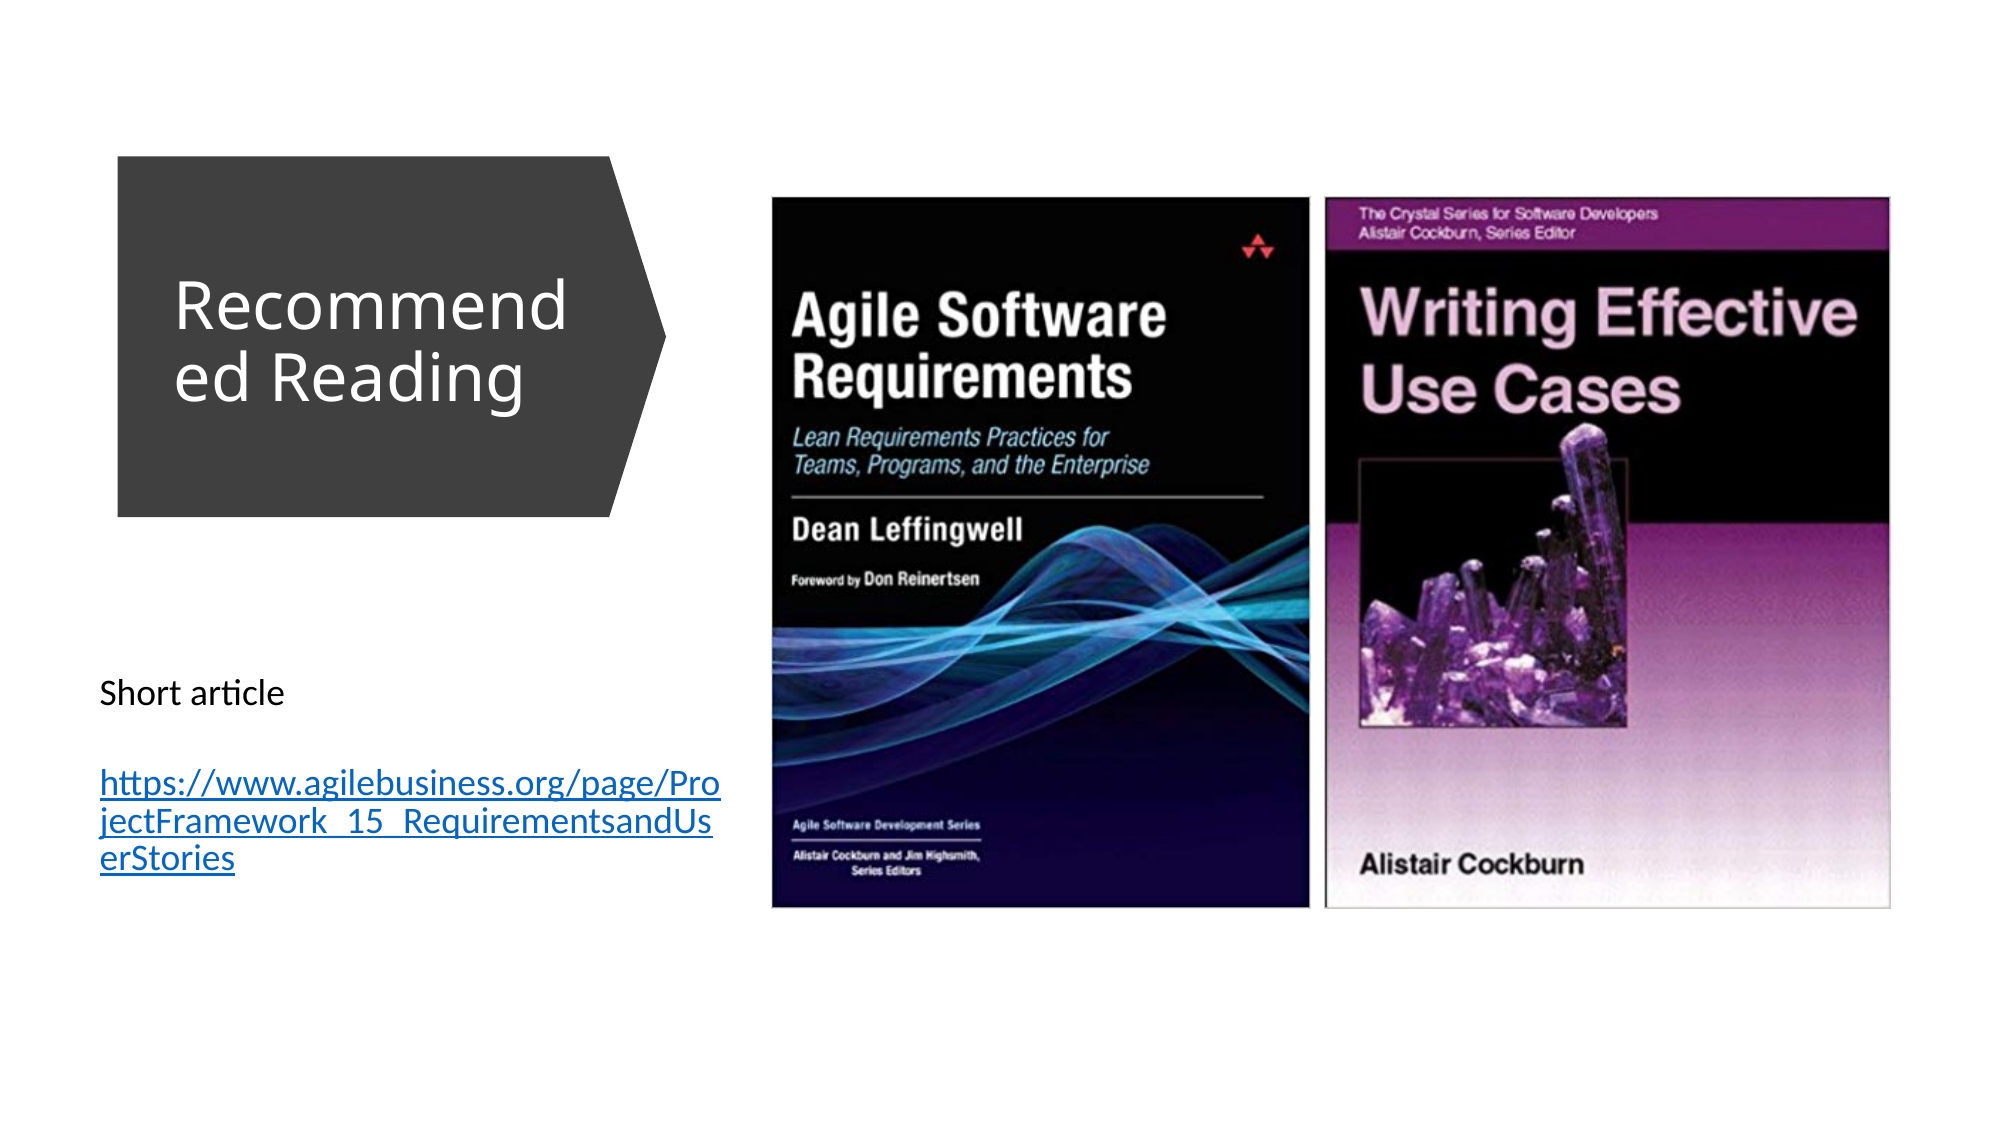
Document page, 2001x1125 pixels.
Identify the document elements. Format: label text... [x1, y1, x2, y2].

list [1324, 196, 1891, 909]
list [771, 196, 1311, 909]
text_box [116, 155, 668, 519]
text_box Short article https://www.agilebusiness.org/page/ProjectFramework_15_RequirementsandUserStories [84, 660, 737, 856]
title Recommended Reading [158, 197, 597, 490]
